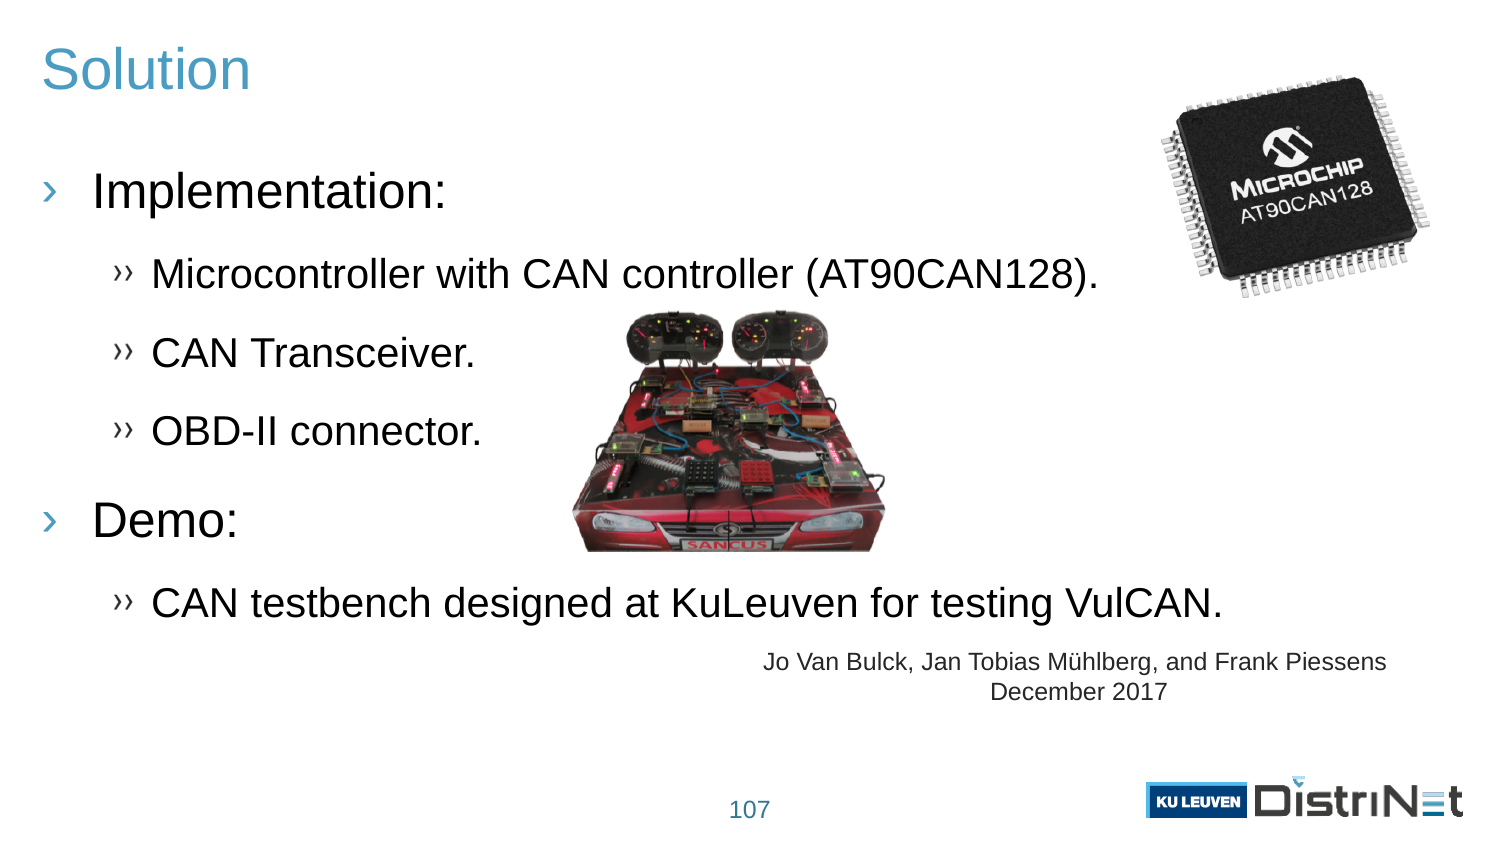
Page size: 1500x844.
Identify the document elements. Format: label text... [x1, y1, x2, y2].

picture [1255, 776, 1463, 817]
title Solution [26, 23, 1463, 110]
picture [557, 297, 897, 561]
text_box Jo Van Bulck, Jan Tobias Mühlberg, and Frank Piessens December 2017 [748, 638, 1411, 713]
list Implementation: Microcontroller with CAN controller (AT90CAN128). CAN Transceiver. OBD-II connector. Demo: CAN testbench designed at KuLeuven for testing VulCAN. [26, 127, 1463, 750]
picture [1146, 782, 1247, 818]
picture [108, 414, 141, 444]
picture [108, 586, 141, 616]
picture [108, 335, 141, 366]
picture [108, 257, 141, 287]
slide_number 107 [679, 786, 821, 832]
picture [1161, 75, 1430, 299]
